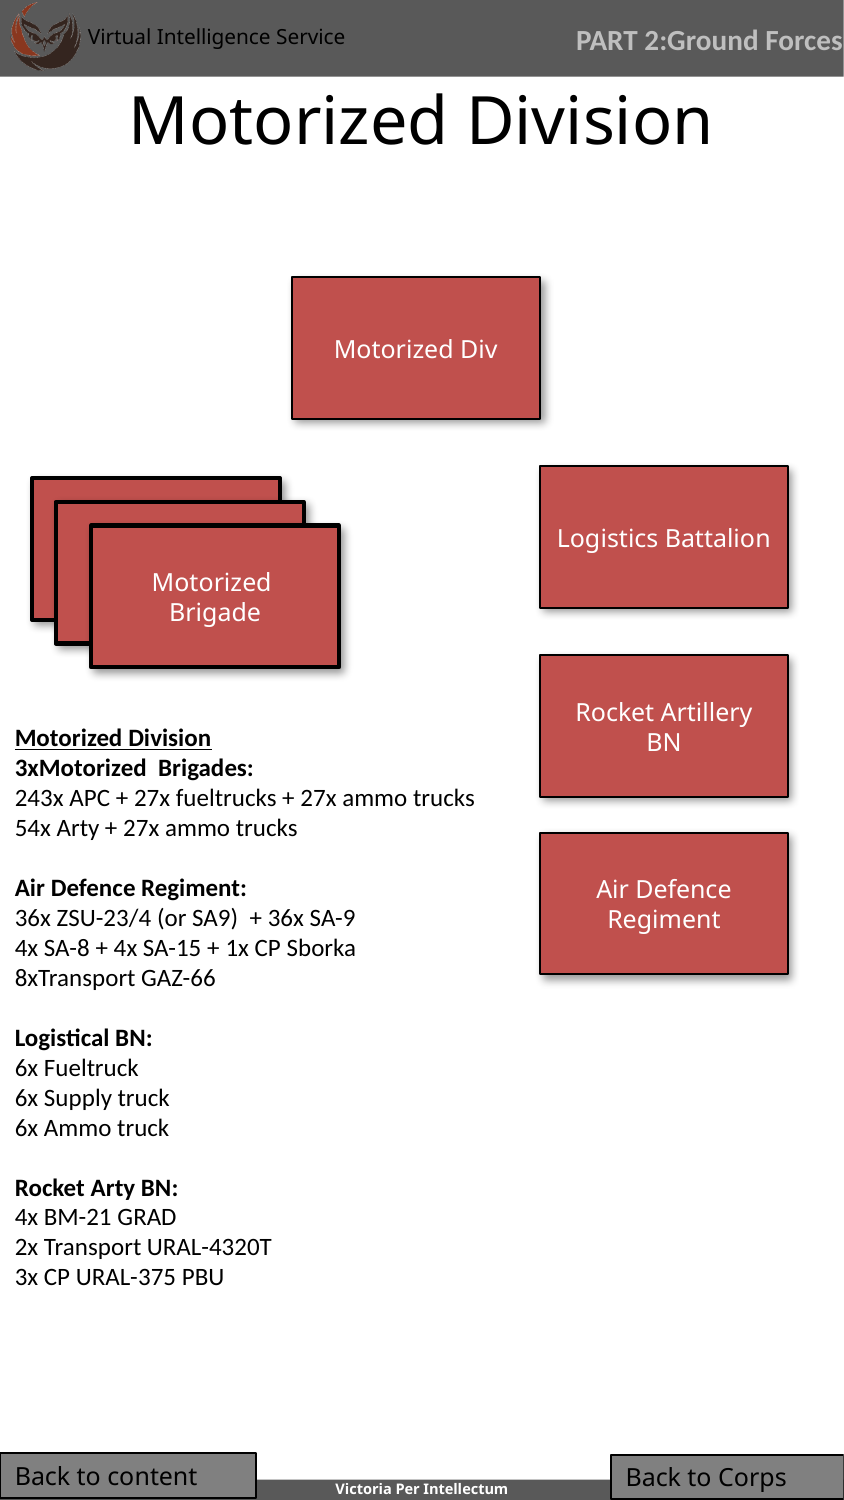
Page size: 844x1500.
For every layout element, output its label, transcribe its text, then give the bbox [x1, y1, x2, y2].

text_box PART 2:Ground Forces [551, 0, 844, 77]
text_box Logistics Battalion [538, 464, 790, 610]
text_box Motorized Brigade [54, 500, 306, 646]
text_box Air Defence Regiment [645, 831, 790, 976]
title Motorized Division [0, 76, 844, 160]
picture [0, 0, 88, 76]
text_box Motorized Brigade [89, 523, 341, 669]
text_box Back to content [0, 1453, 257, 1498]
text_box Rocket Artillery BN [538, 653, 790, 799]
text_box Back to Corps [610, 1454, 844, 1500]
text_box Motorized Div [290, 275, 542, 421]
text_box Motorized Brigade [30, 476, 282, 622]
text_box Motorized Division 3xMotorized Brigades: 243x APC + 27x fueltrucks + 27x ammo trucks 54x Arty + 27x ammo trucks Air Defence Regiment: 36x ZSU-23/4 (or SA9) + 36x SA-9 4x SA-8 + 4x SA-15 + 1x CP Sborka 8xTransport GAZ-66 Logistical BN: 6x Fueltruck 6x Supply truck 6x Ammo truck Rocket Arty BN: 4x BM-21 GRAD 2x Transport URAL-4320T 3x CP URAL-375 PBU [0, 714, 645, 1388]
